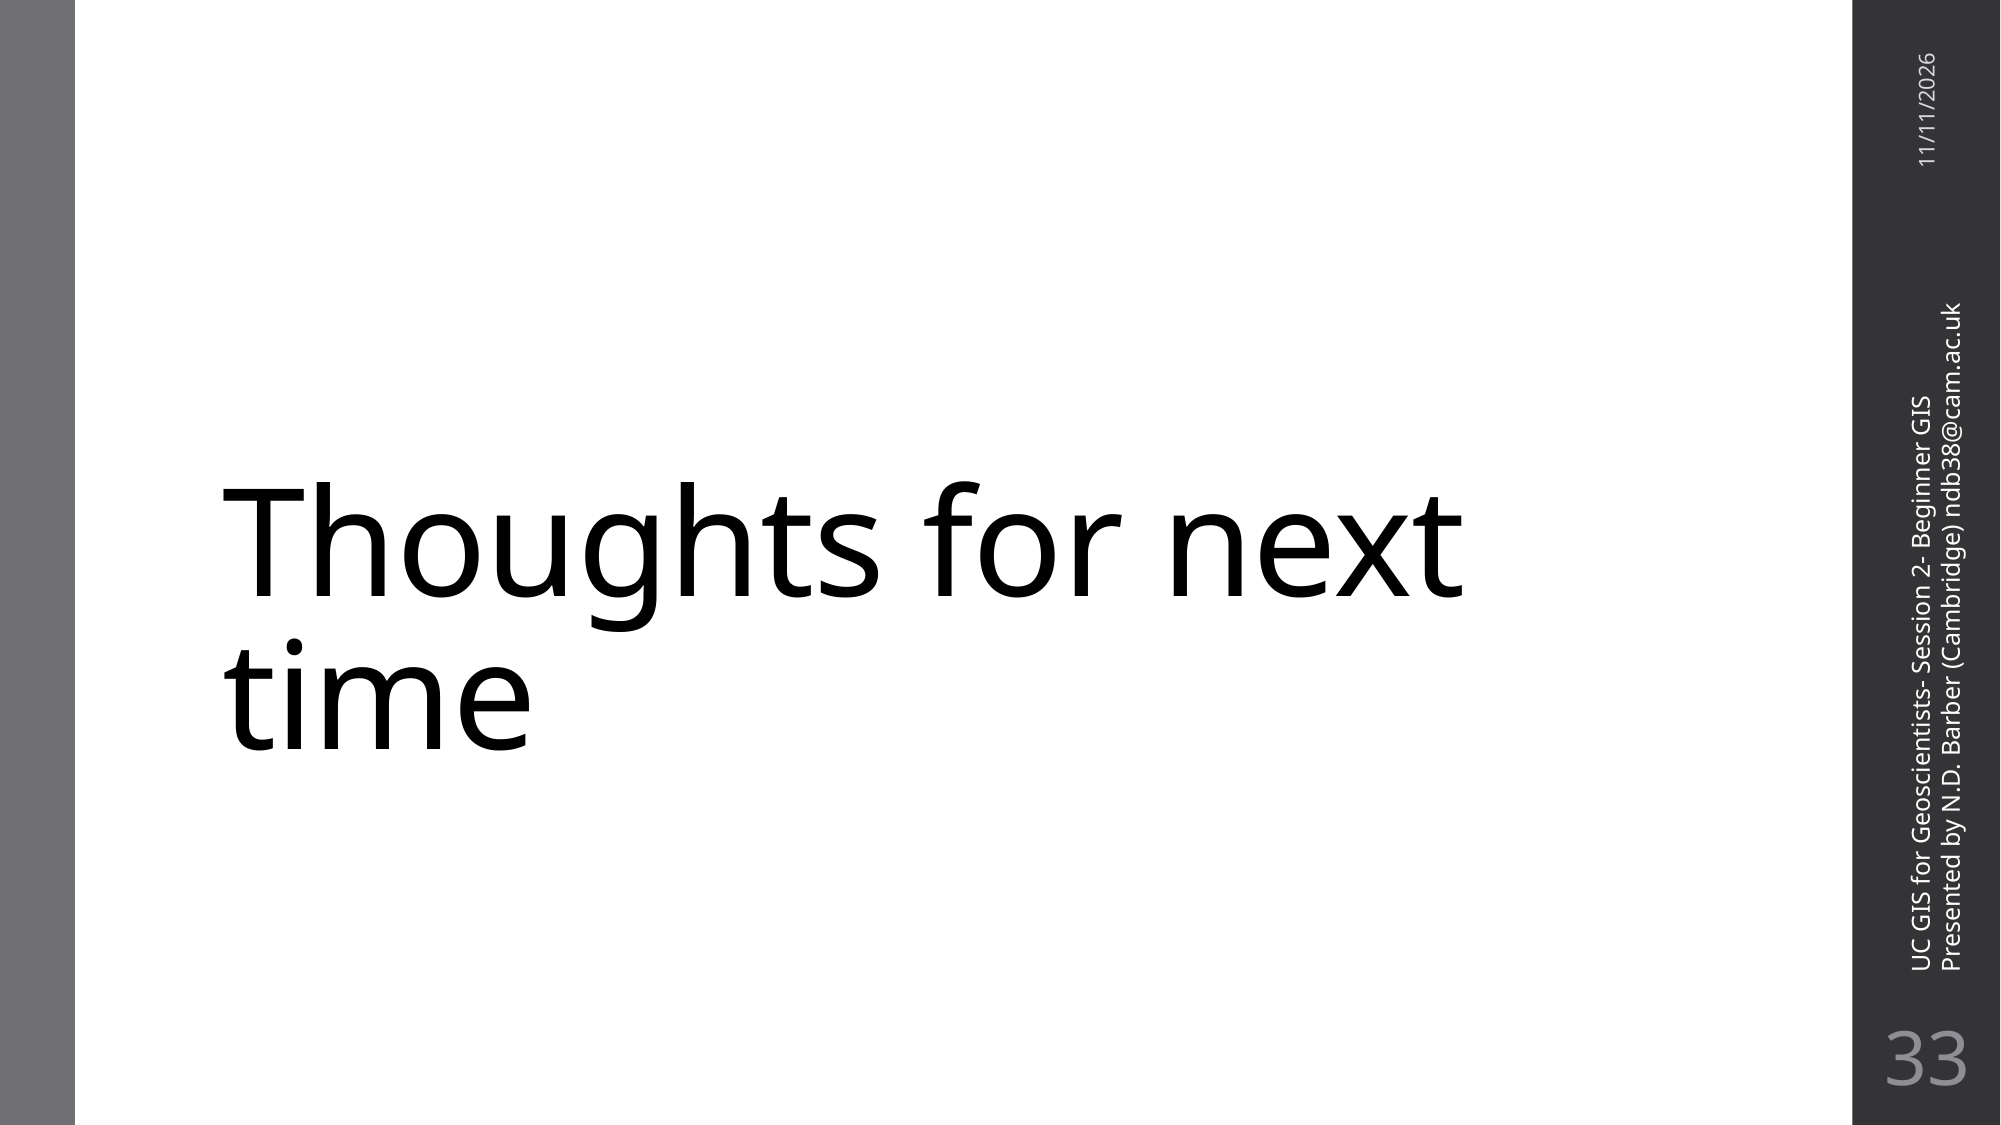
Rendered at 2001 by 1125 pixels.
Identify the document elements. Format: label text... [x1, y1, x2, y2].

slide_number 32 [1852, 1012, 2000, 1110]
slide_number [1897, 37, 1958, 285]
title Thoughts for next time [206, 124, 1752, 788]
footer UC GIS for Geoscientists- Session 2- Beginner GIS Presented by N.D. Barber (Cambridge) ndb38@cam.ac.uk [1897, 285, 1958, 988]
